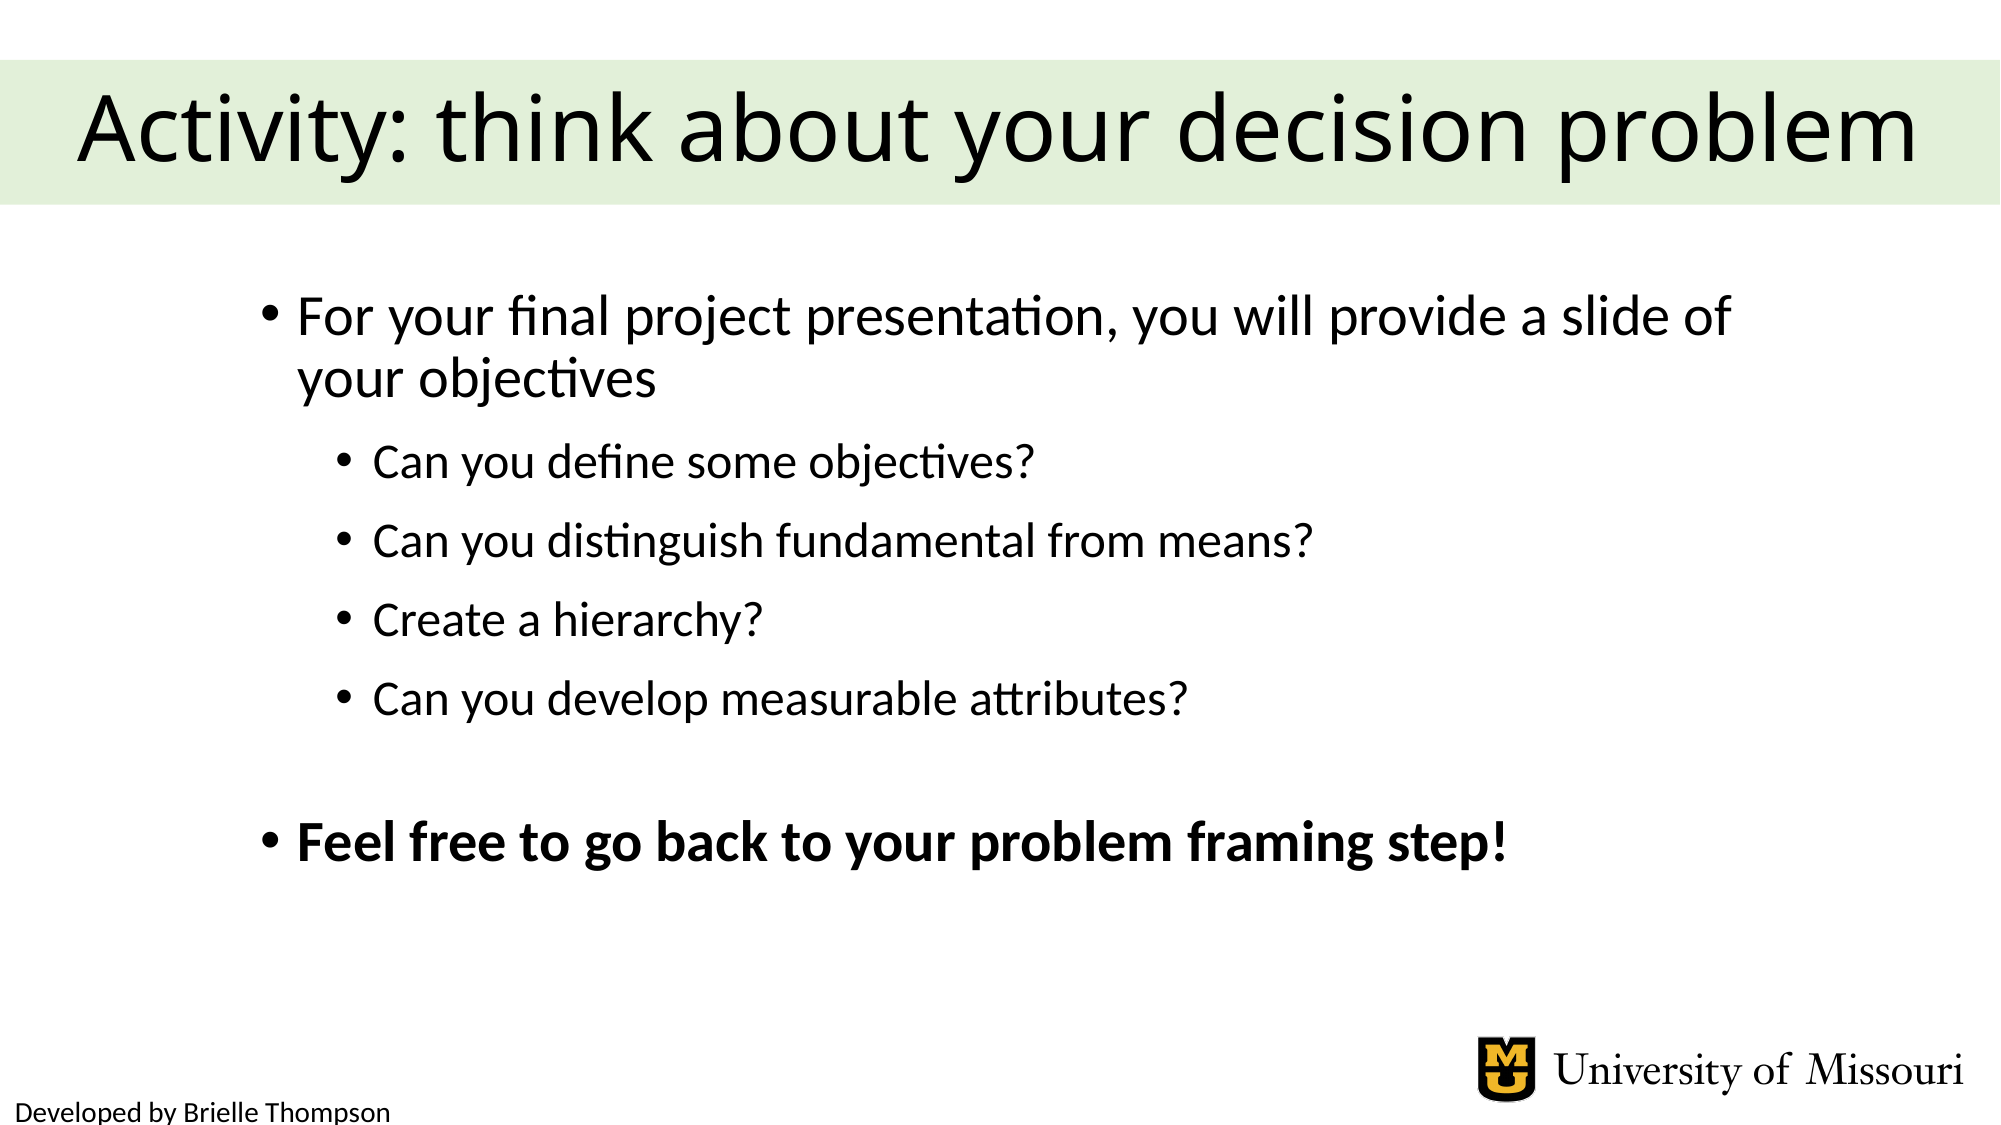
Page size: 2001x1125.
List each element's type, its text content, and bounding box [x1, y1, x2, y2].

title Activity: think about your decision problem [0, 59, 2000, 205]
list For your final project presentation, you will provide a slide of your objectives Can you define some objectives? Can you distinguish fundamental from means? Create a hierarchy? Can you develop measurable attributes? Feel free to go back to your problem framing step! [245, 277, 1755, 935]
picture [1458, 1017, 1982, 1121]
text_box Developed by Brielle Thompson [0, 1086, 1001, 1125]
